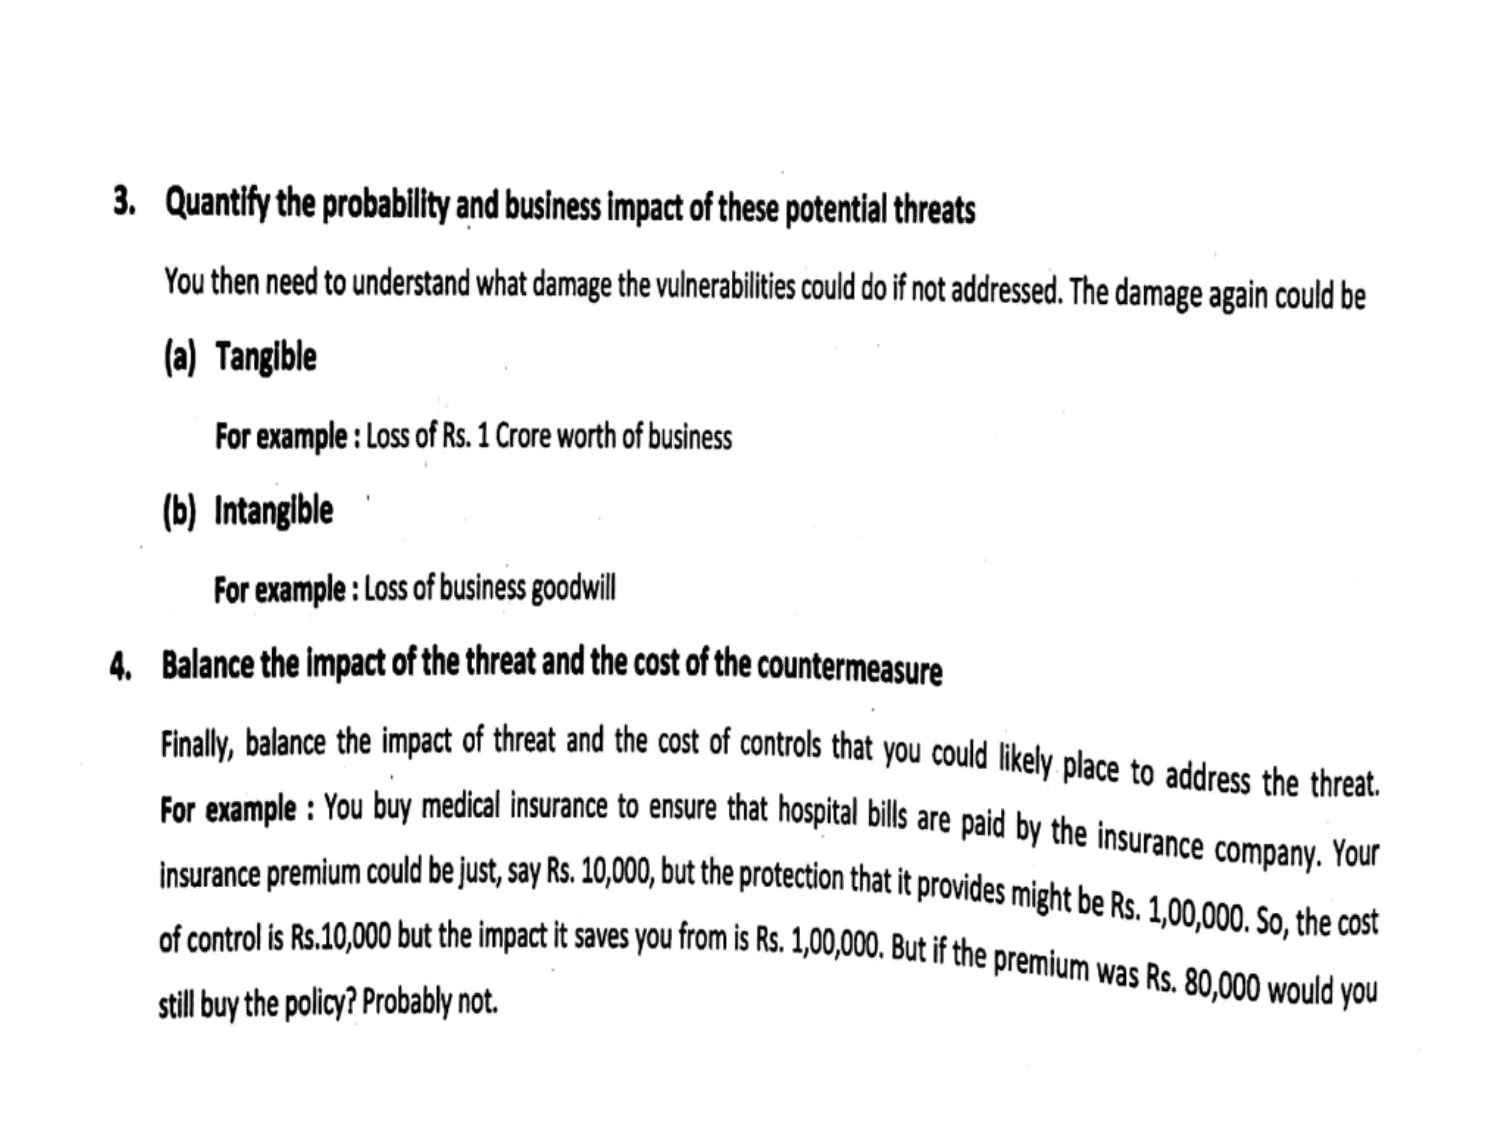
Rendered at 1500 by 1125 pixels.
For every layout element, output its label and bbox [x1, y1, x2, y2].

list [74, 160, 1426, 1083]
